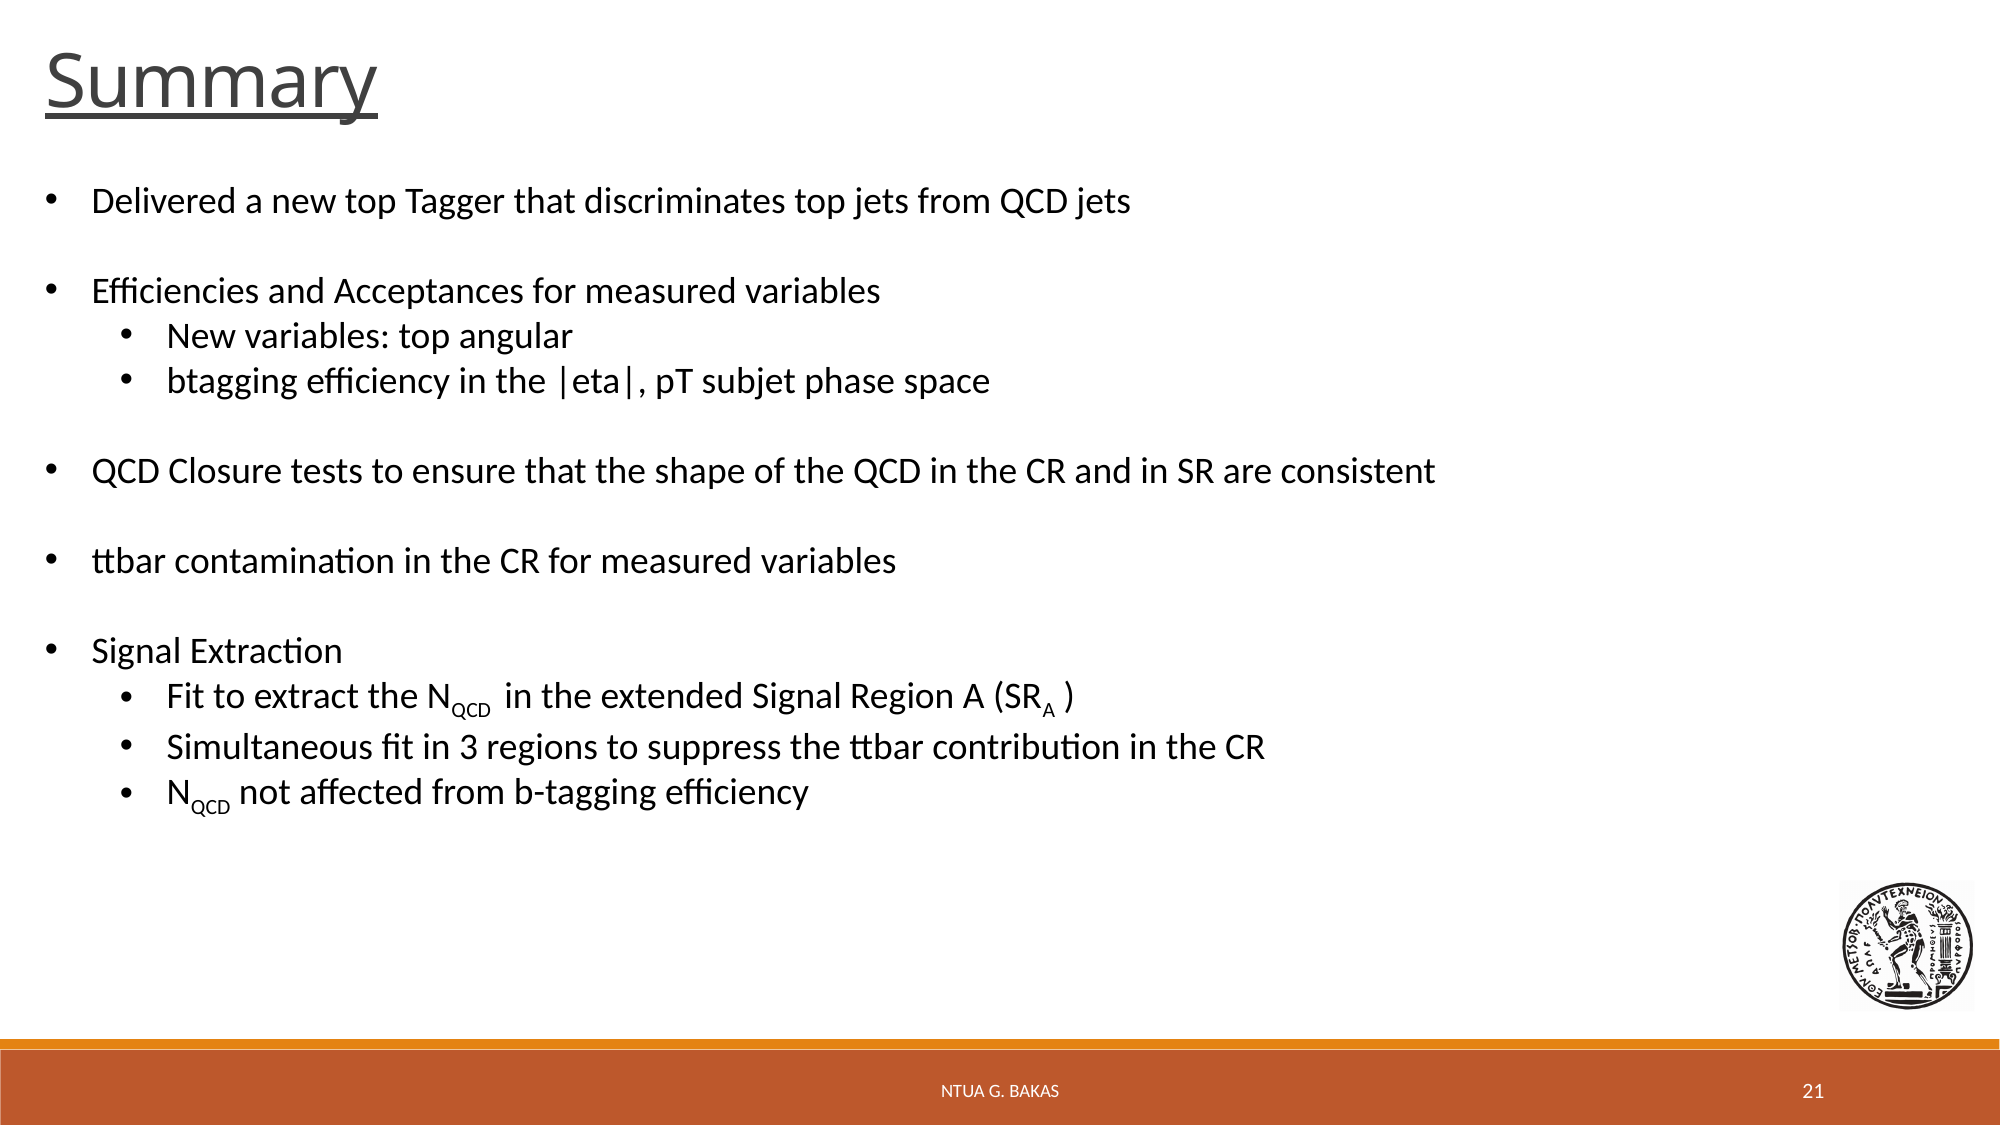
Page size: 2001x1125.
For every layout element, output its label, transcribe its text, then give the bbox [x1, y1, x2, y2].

text_box Summary [30, 31, 1756, 131]
picture [1839, 880, 1975, 1012]
text_box Delivered a new top Tagger that discriminates top jets from QCD jets Efficiencies and Acceptances for measured variables New variables: top angular btagging efficiency in the |eta|, pT subjet phase space QCD Closure tests to ensure that the shape of the QCD in the CR and in SR are consistent ttbar contamination in the CR for measured variables Signal Extraction Fit to extract the NQCD in the extended Signal Region A (SRA ) Simultaneous fit in 3 regions to suppress the ttbar contribution in the CR ΝQCD not affected from b-tagging efficiency [29, 168, 1935, 961]
footer NTUA G. Bakas [604, 1059, 1396, 1120]
slide_number 21 [1624, 1059, 1840, 1120]
